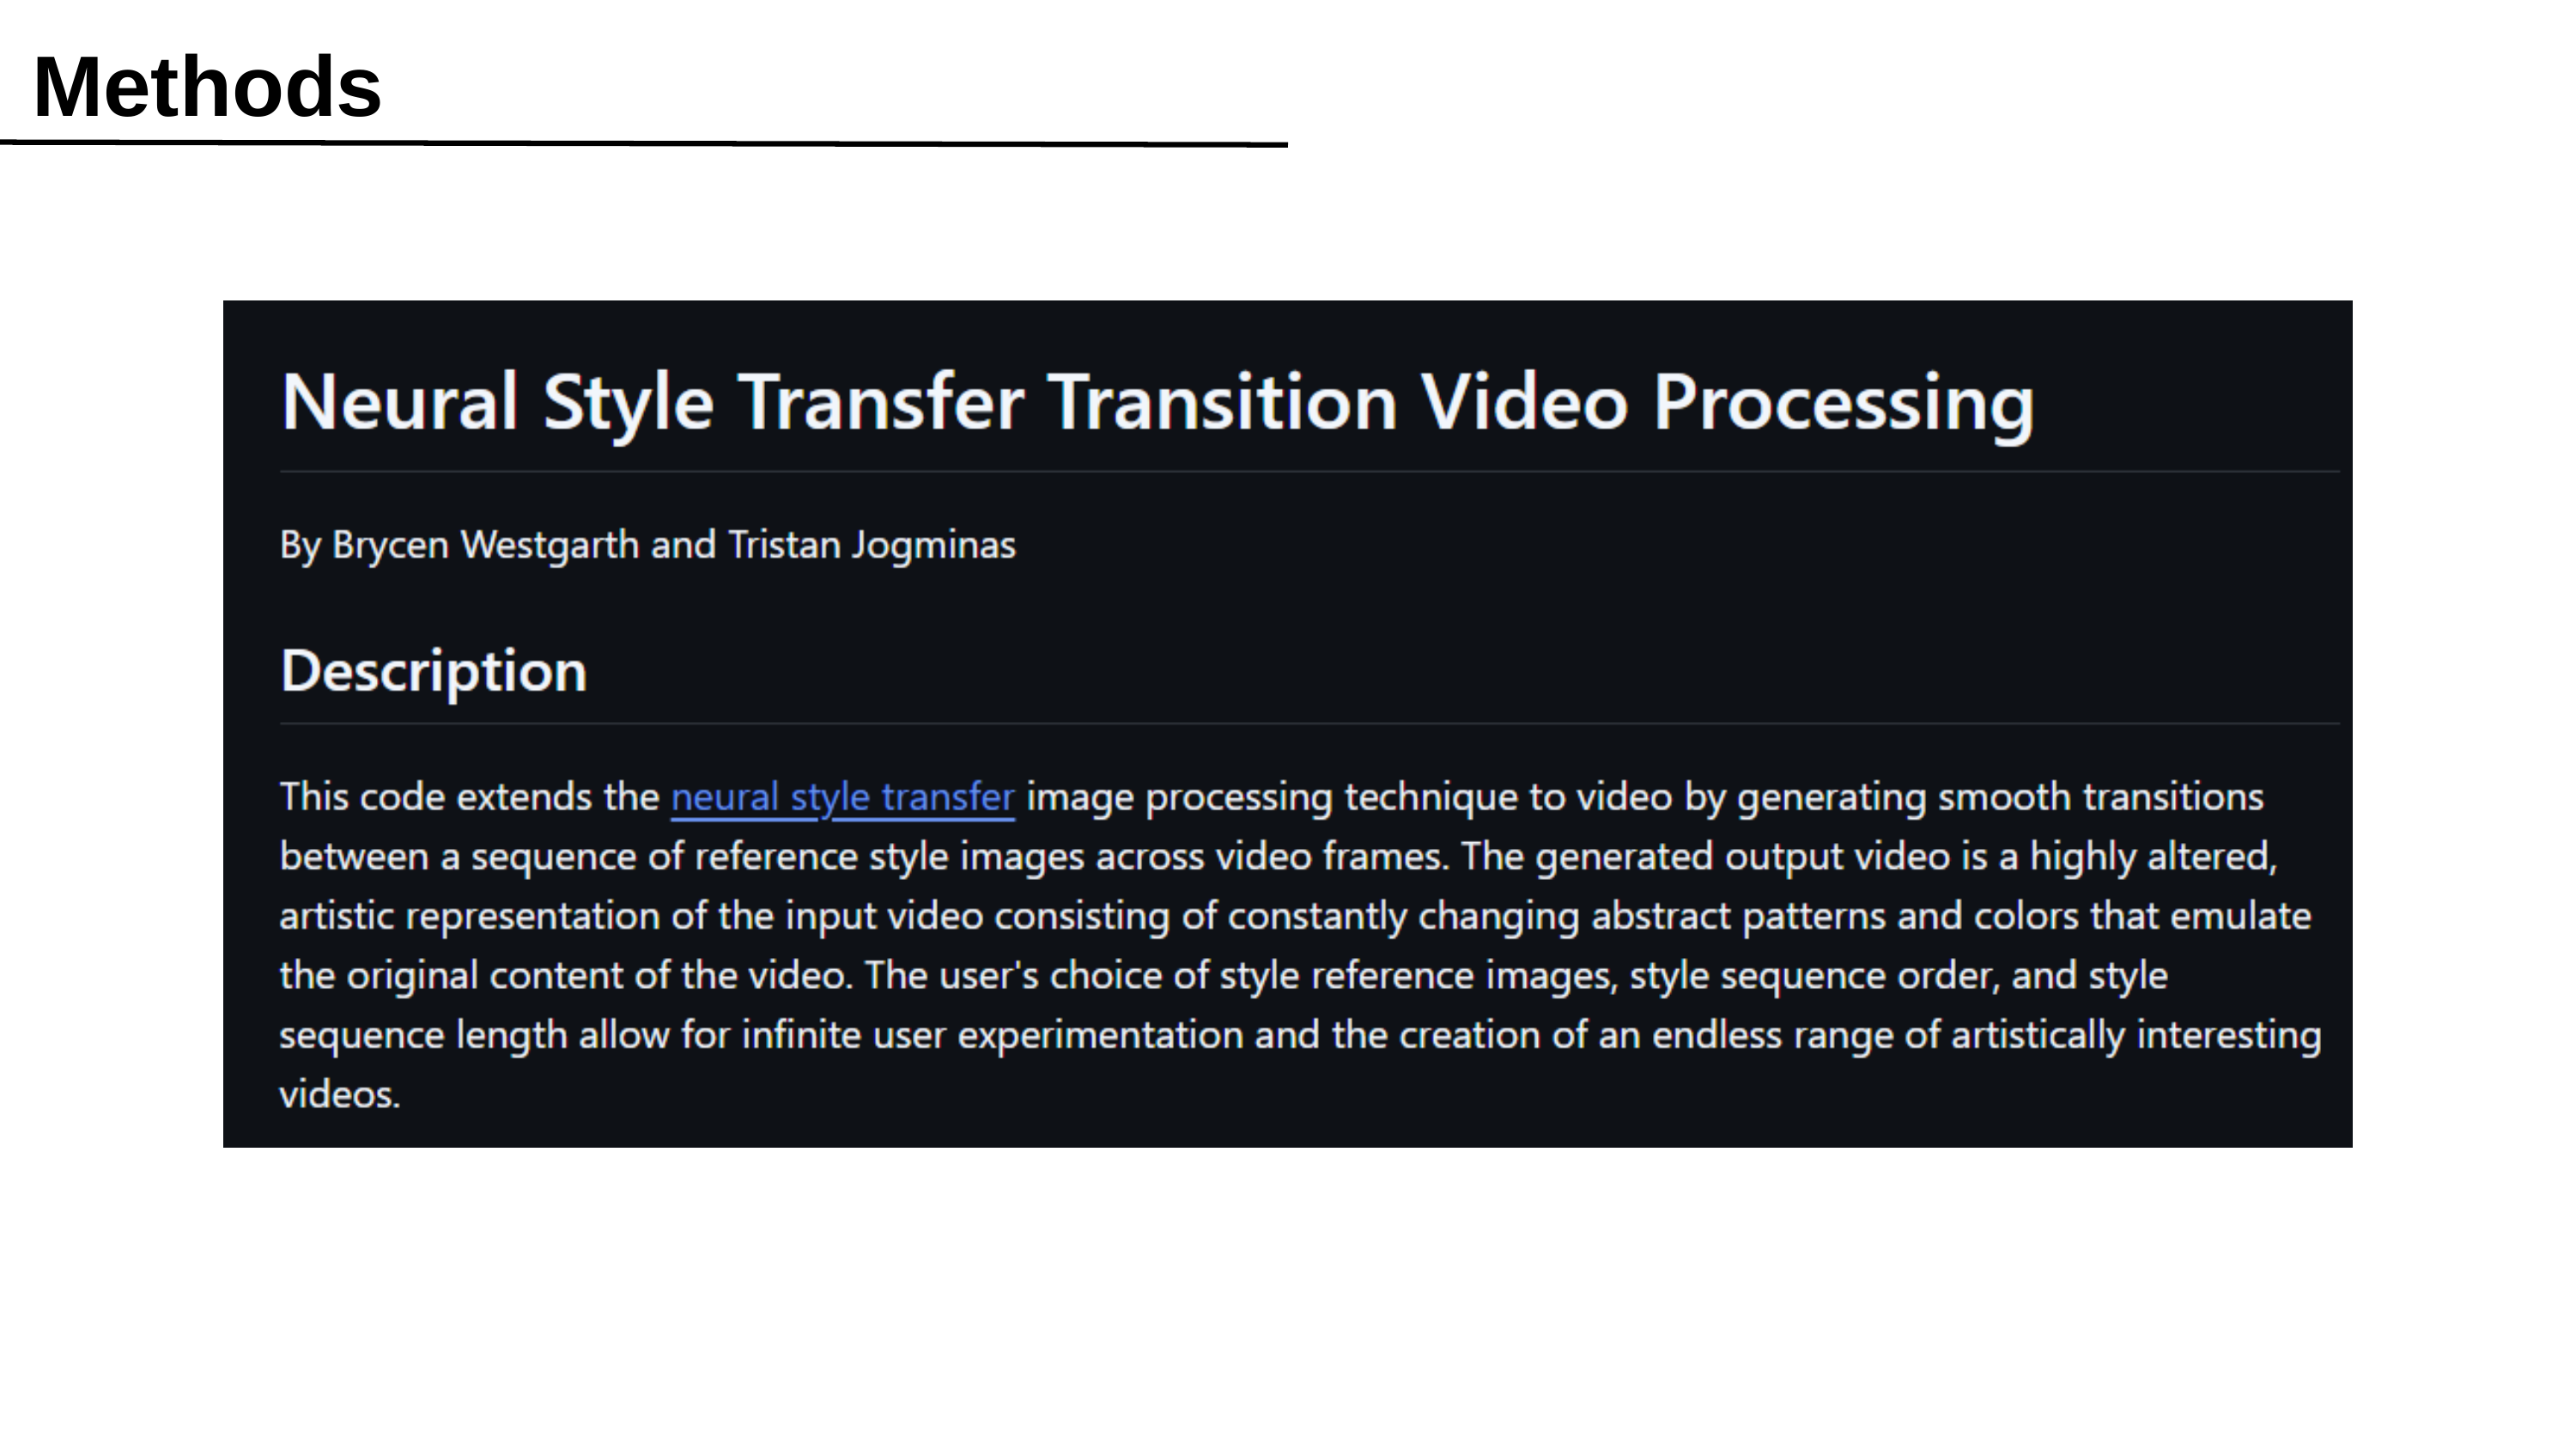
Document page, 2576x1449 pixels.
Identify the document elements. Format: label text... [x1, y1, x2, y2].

text_box Methods [32, 13, 386, 134]
picture [222, 300, 2353, 1149]
